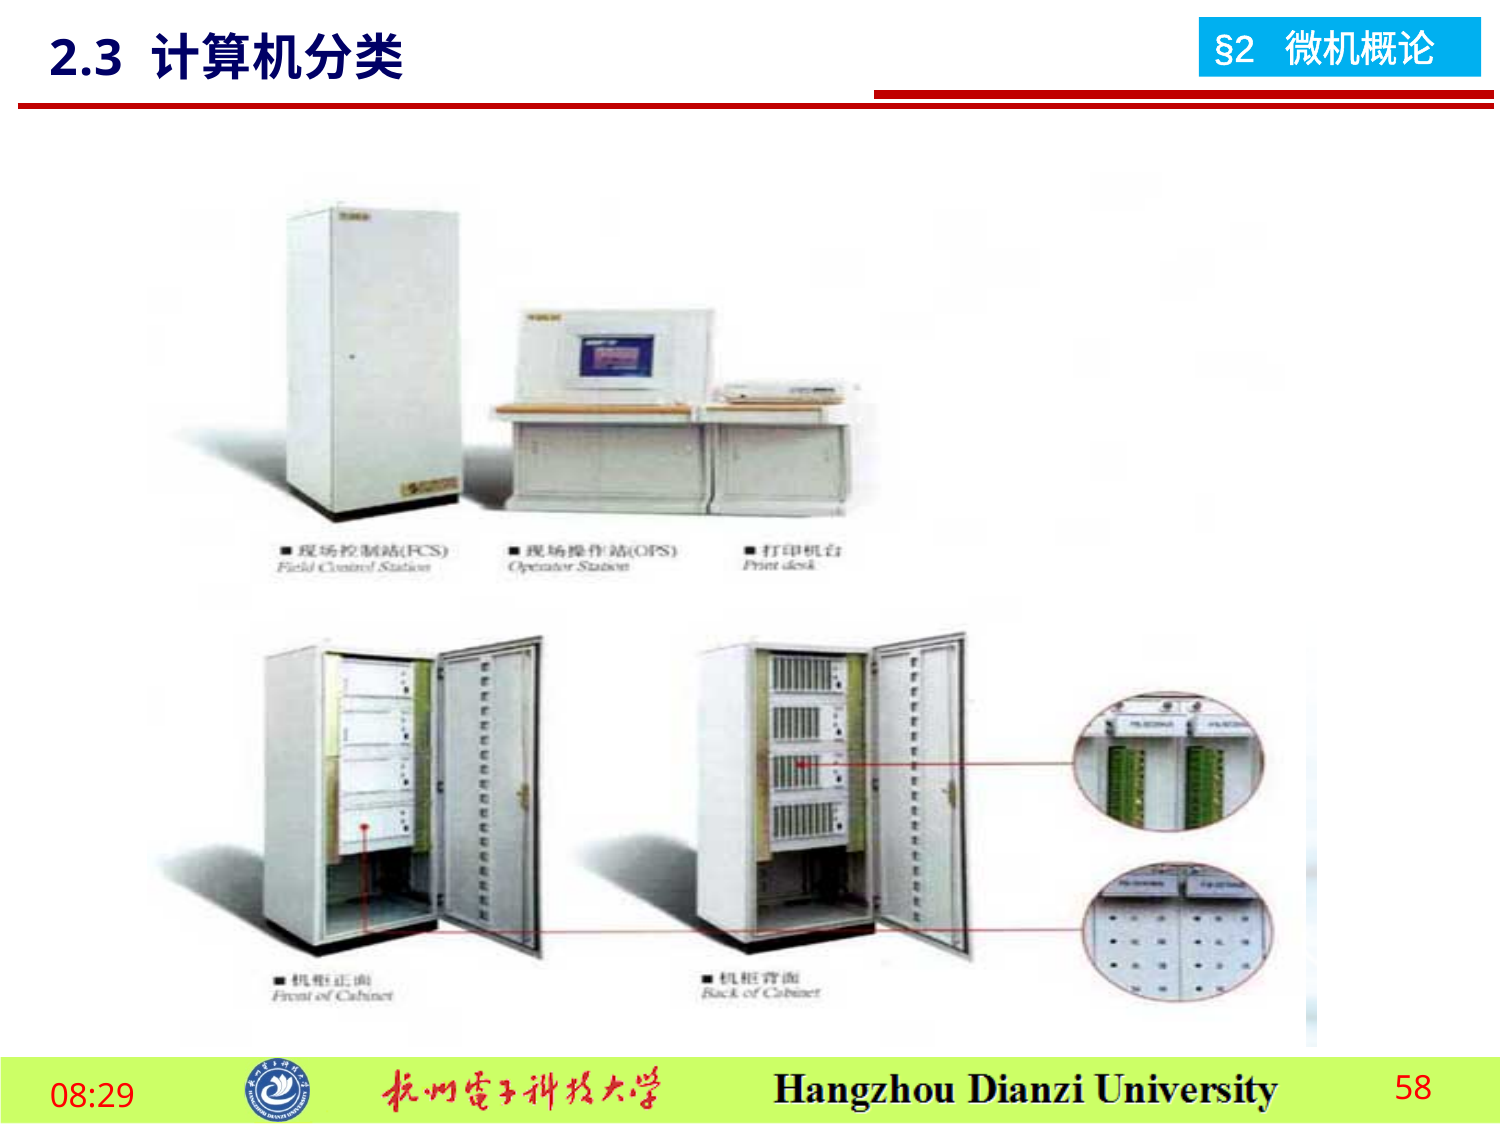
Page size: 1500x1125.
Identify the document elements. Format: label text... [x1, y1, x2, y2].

picture [0, 1057, 1500, 1125]
picture [147, 172, 1318, 1047]
text_box 2.3 计算机分类 [35, 17, 996, 93]
